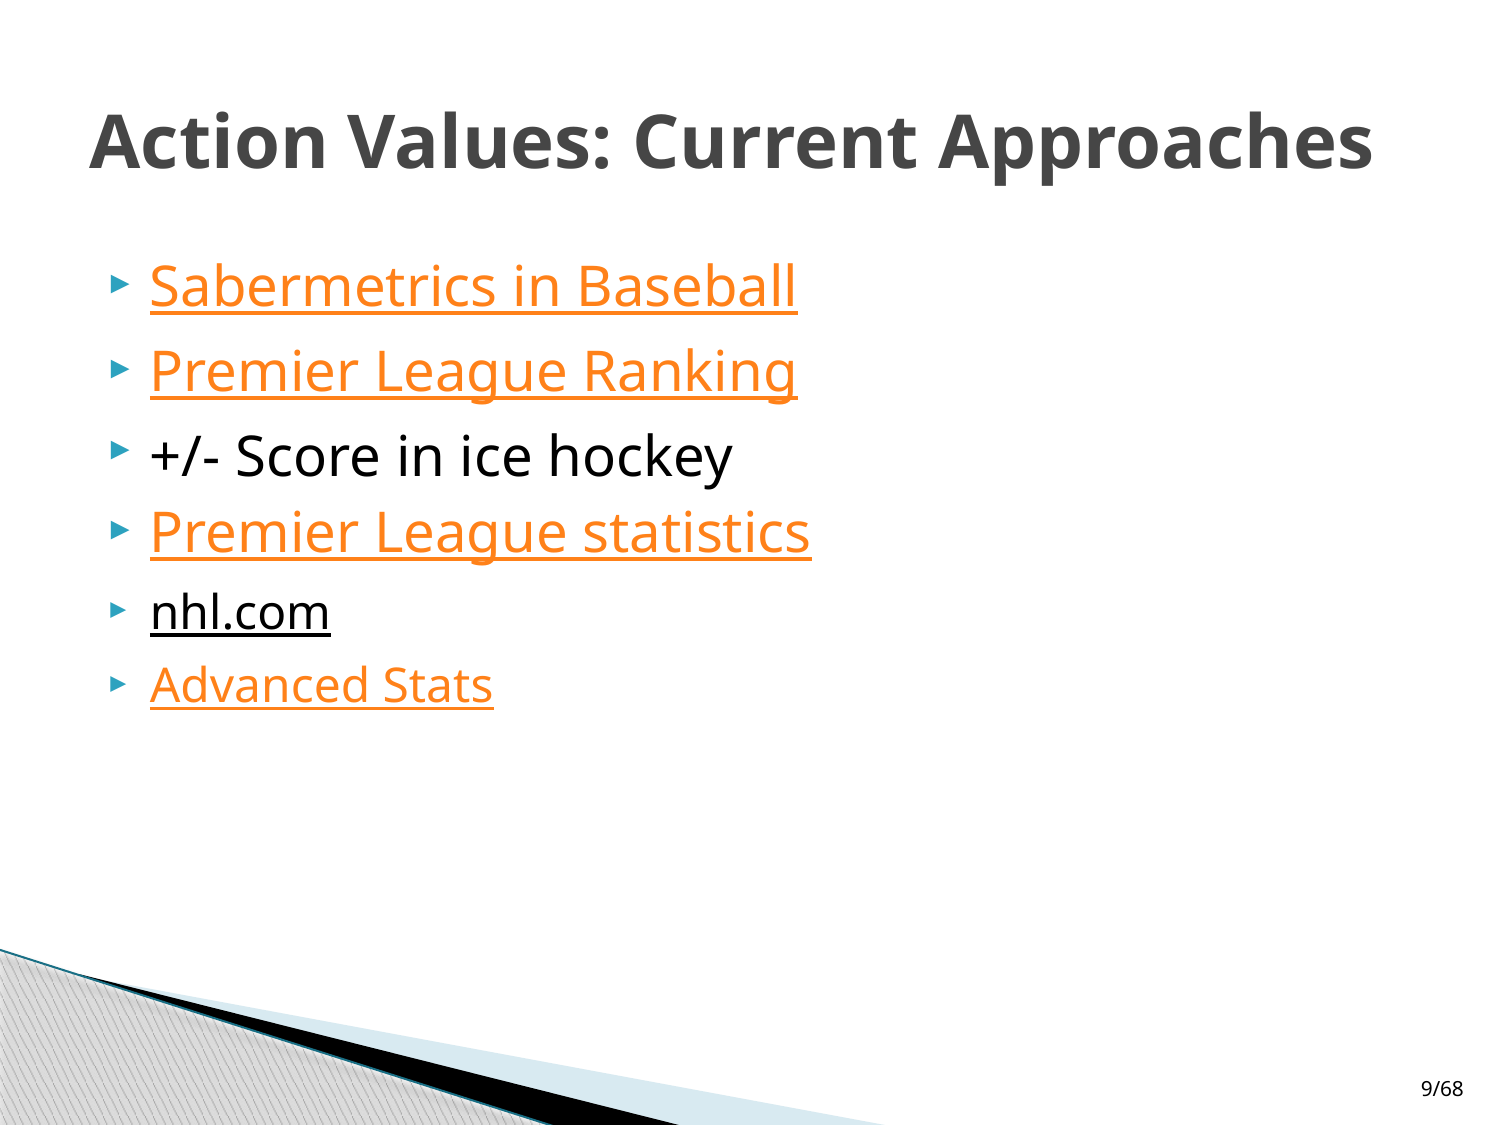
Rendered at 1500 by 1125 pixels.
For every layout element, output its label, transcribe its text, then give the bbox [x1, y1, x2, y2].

title Action Values: Current Approaches [75, 45, 1425, 233]
slide_number 9/68 [1376, 1051, 1479, 1112]
list Sabermetrics in Baseball Premier League Ranking +/- Score in ice hockey Premier League statistics nhl.com Advanced Stats [75, 243, 1425, 986]
